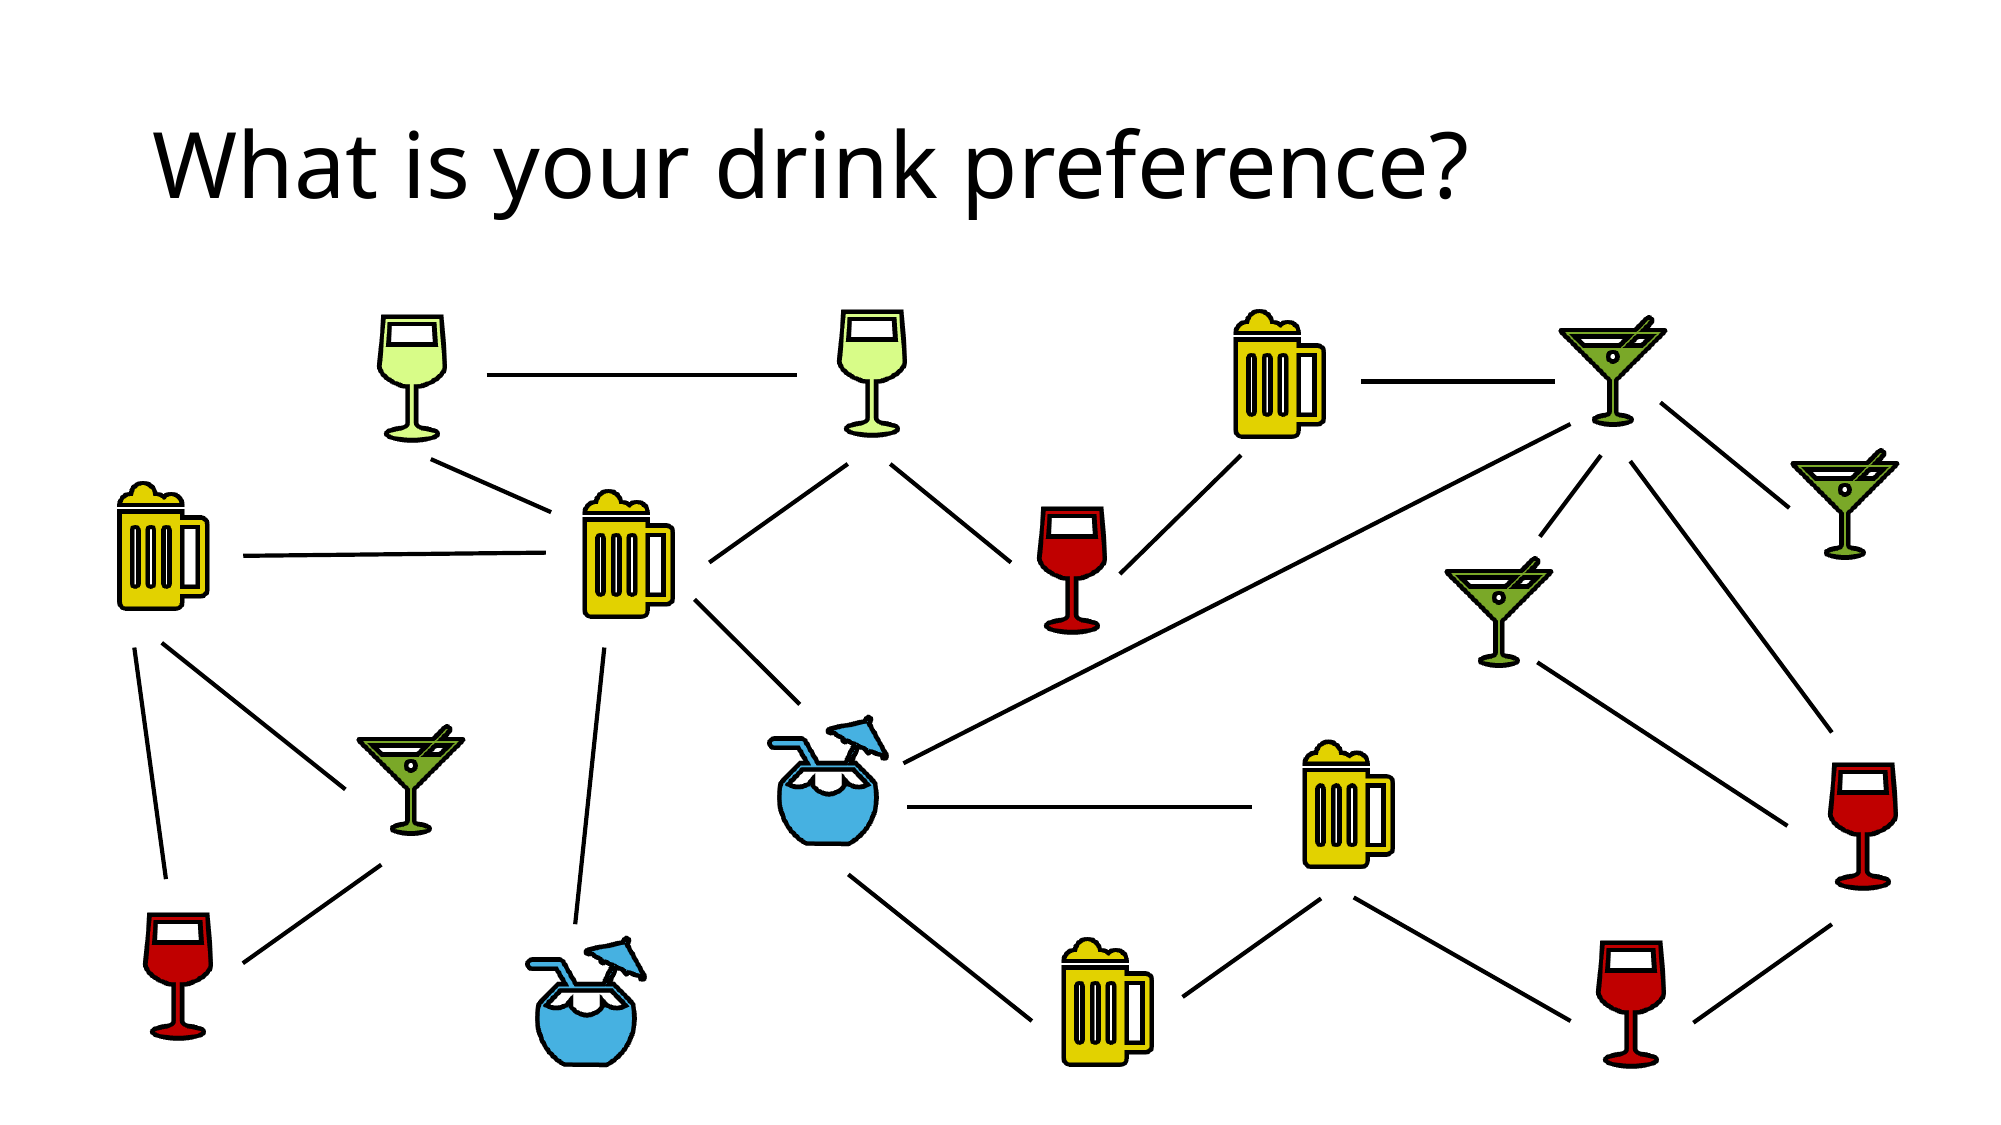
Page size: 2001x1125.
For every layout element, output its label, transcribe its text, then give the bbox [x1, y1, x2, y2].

picture [510, 926, 662, 1078]
picture [336, 300, 488, 452]
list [334, 703, 486, 855]
picture [796, 295, 948, 447]
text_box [1629, 460, 1833, 733]
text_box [161, 642, 346, 790]
picture [1786, 747, 1938, 899]
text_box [1536, 661, 1788, 827]
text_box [693, 598, 801, 705]
picture [751, 705, 903, 857]
picture [1032, 926, 1184, 1078]
picture [1272, 764, 1424, 880]
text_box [1659, 401, 1790, 460]
picture [1790, 427, 1921, 579]
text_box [574, 647, 605, 925]
picture [1554, 926, 1706, 1078]
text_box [1353, 896, 1572, 1022]
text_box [242, 864, 382, 964]
picture [1203, 297, 1355, 423]
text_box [133, 647, 167, 880]
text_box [708, 463, 849, 563]
picture [552, 477, 704, 629]
title What is your drink preference? [137, 59, 1863, 278]
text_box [889, 463, 902, 563]
picture [101, 897, 253, 1049]
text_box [1692, 923, 1833, 1024]
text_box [902, 423, 1571, 764]
picture [87, 470, 239, 622]
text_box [1571, 454, 1602, 538]
picture [1536, 295, 1688, 447]
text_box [1182, 897, 1322, 998]
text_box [430, 458, 552, 513]
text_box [847, 873, 1033, 1022]
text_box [242, 552, 547, 557]
